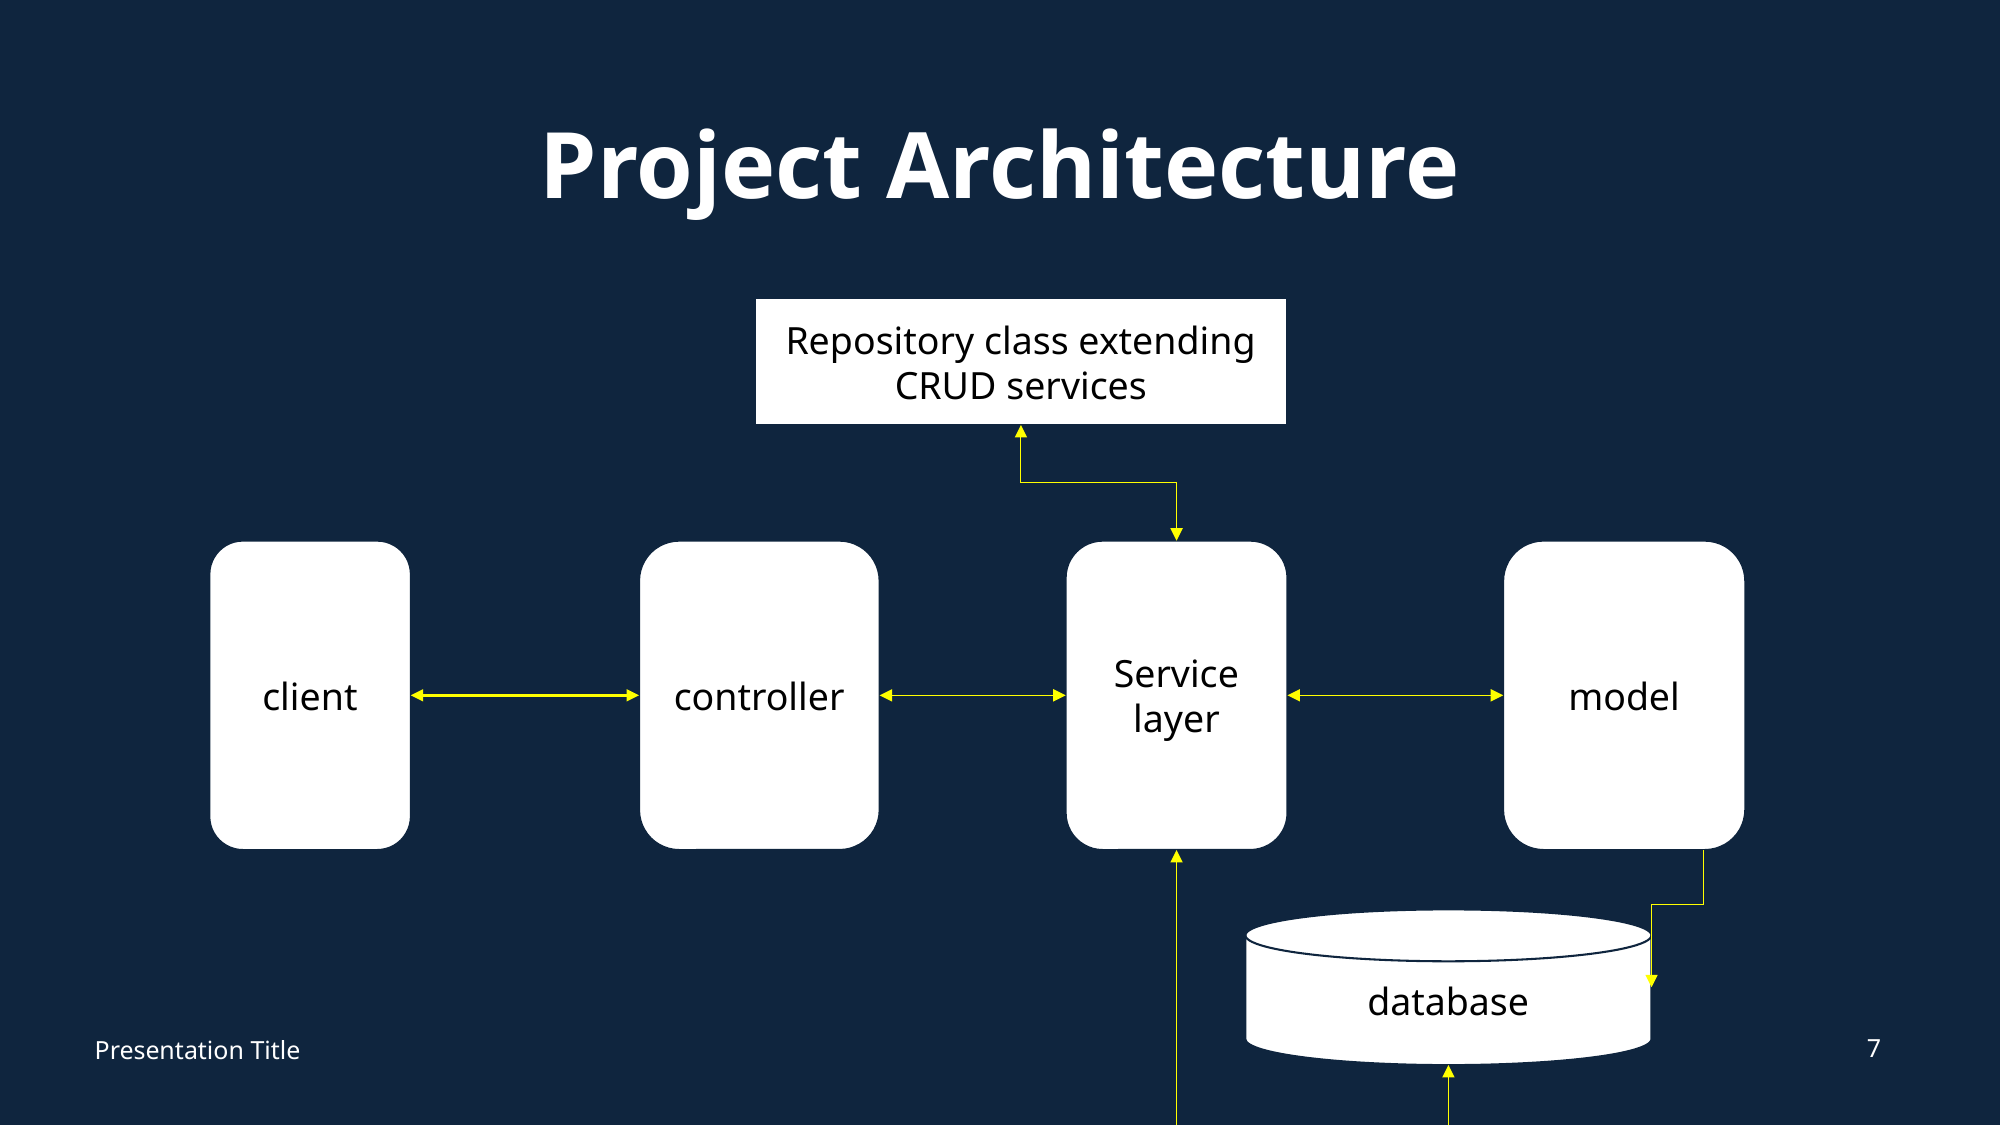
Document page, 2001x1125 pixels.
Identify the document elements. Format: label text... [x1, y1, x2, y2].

title Project Architecture [137, 59, 1863, 278]
text_box client [208, 539, 412, 852]
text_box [1608, 892, 1746, 945]
text_box controller [638, 539, 881, 852]
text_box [1142, 884, 1280, 954]
footer Presentation Title [79, 1020, 755, 1080]
text_box Repository class extending CRUD services [753, 297, 1288, 426]
text_box Service layer [1064, 539, 1289, 852]
text_box model [1502, 539, 1747, 852]
text_box database [1244, 908, 1653, 1067]
text_box 7 [1836, 1019, 1912, 1080]
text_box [1040, 404, 1157, 561]
